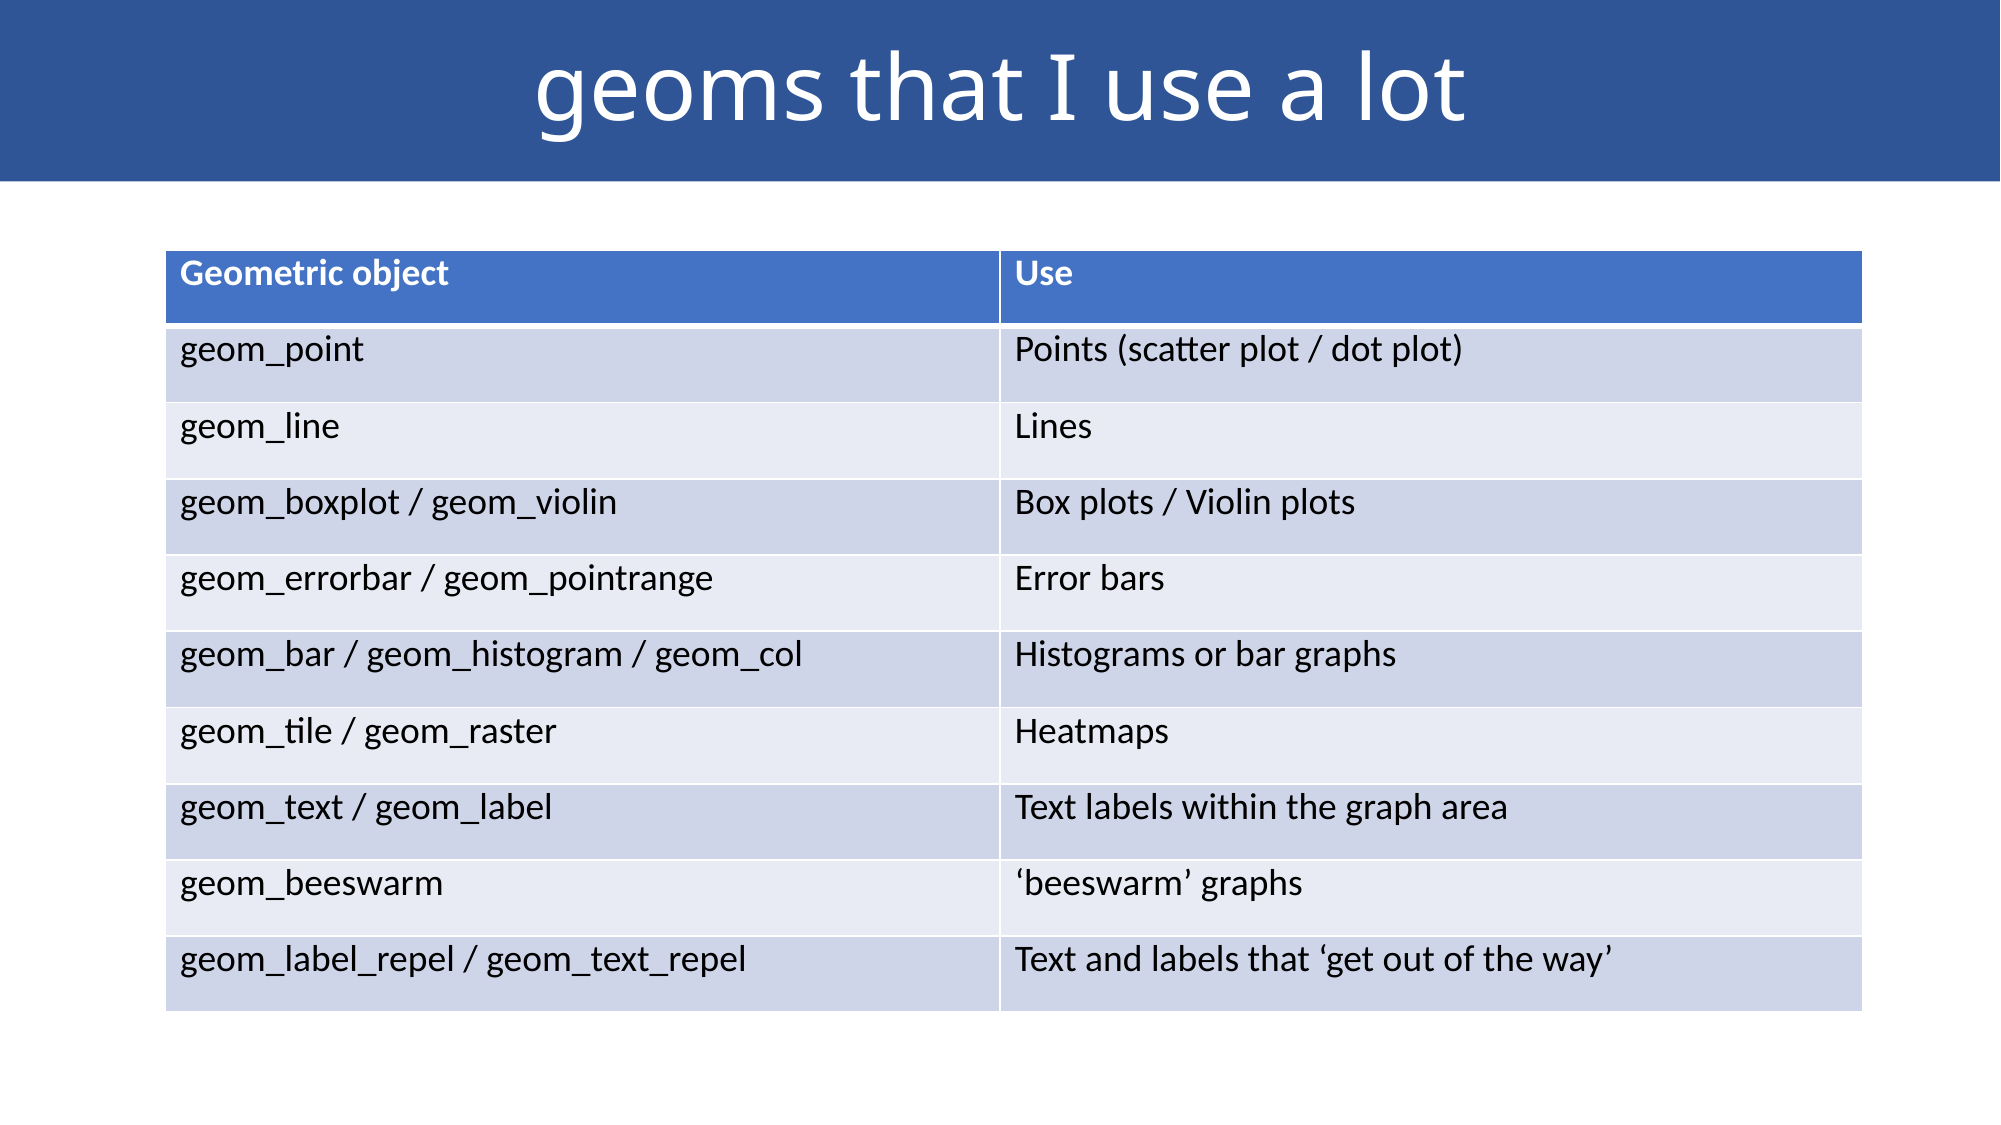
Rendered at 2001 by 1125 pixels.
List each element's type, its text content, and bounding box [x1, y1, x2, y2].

table_cell Text labels within the graph area [1001, 785, 1862, 859]
table_cell ‘beeswarm’ graphs [1001, 861, 1862, 935]
table_cell geom_errorbar / geom_pointrange [166, 556, 999, 630]
table_cell geom_label_repel / geom_text_repel [166, 937, 999, 1011]
table_cell geom_text / geom_label [166, 785, 999, 859]
table_header Use [1001, 251, 1862, 323]
table_cell geom_bar / geom_histogram / geom_col [166, 632, 999, 707]
table_cell Heatmaps [1001, 708, 1862, 783]
table_cell Box plots / Violin plots [1001, 480, 1862, 554]
table_cell geom_tile / geom_raster [166, 708, 999, 783]
table_cell Points (scatter plot / dot plot) [1001, 329, 1862, 402]
title geoms that I use a lot [0, 0, 2000, 182]
table_cell Error bars [1001, 556, 1862, 630]
table_cell geom_beeswarm [166, 861, 999, 935]
table_cell geom_line [166, 403, 999, 478]
table_header Geometric object [166, 251, 999, 323]
table_cell Text and labels that ‘get out of the way’ [1001, 937, 1862, 1011]
table_cell Histograms or bar graphs [1001, 632, 1862, 707]
table_cell Lines [1001, 403, 1862, 478]
table_cell geom_boxplot / geom_violin [166, 480, 999, 554]
table_cell geom_point [166, 329, 999, 402]
